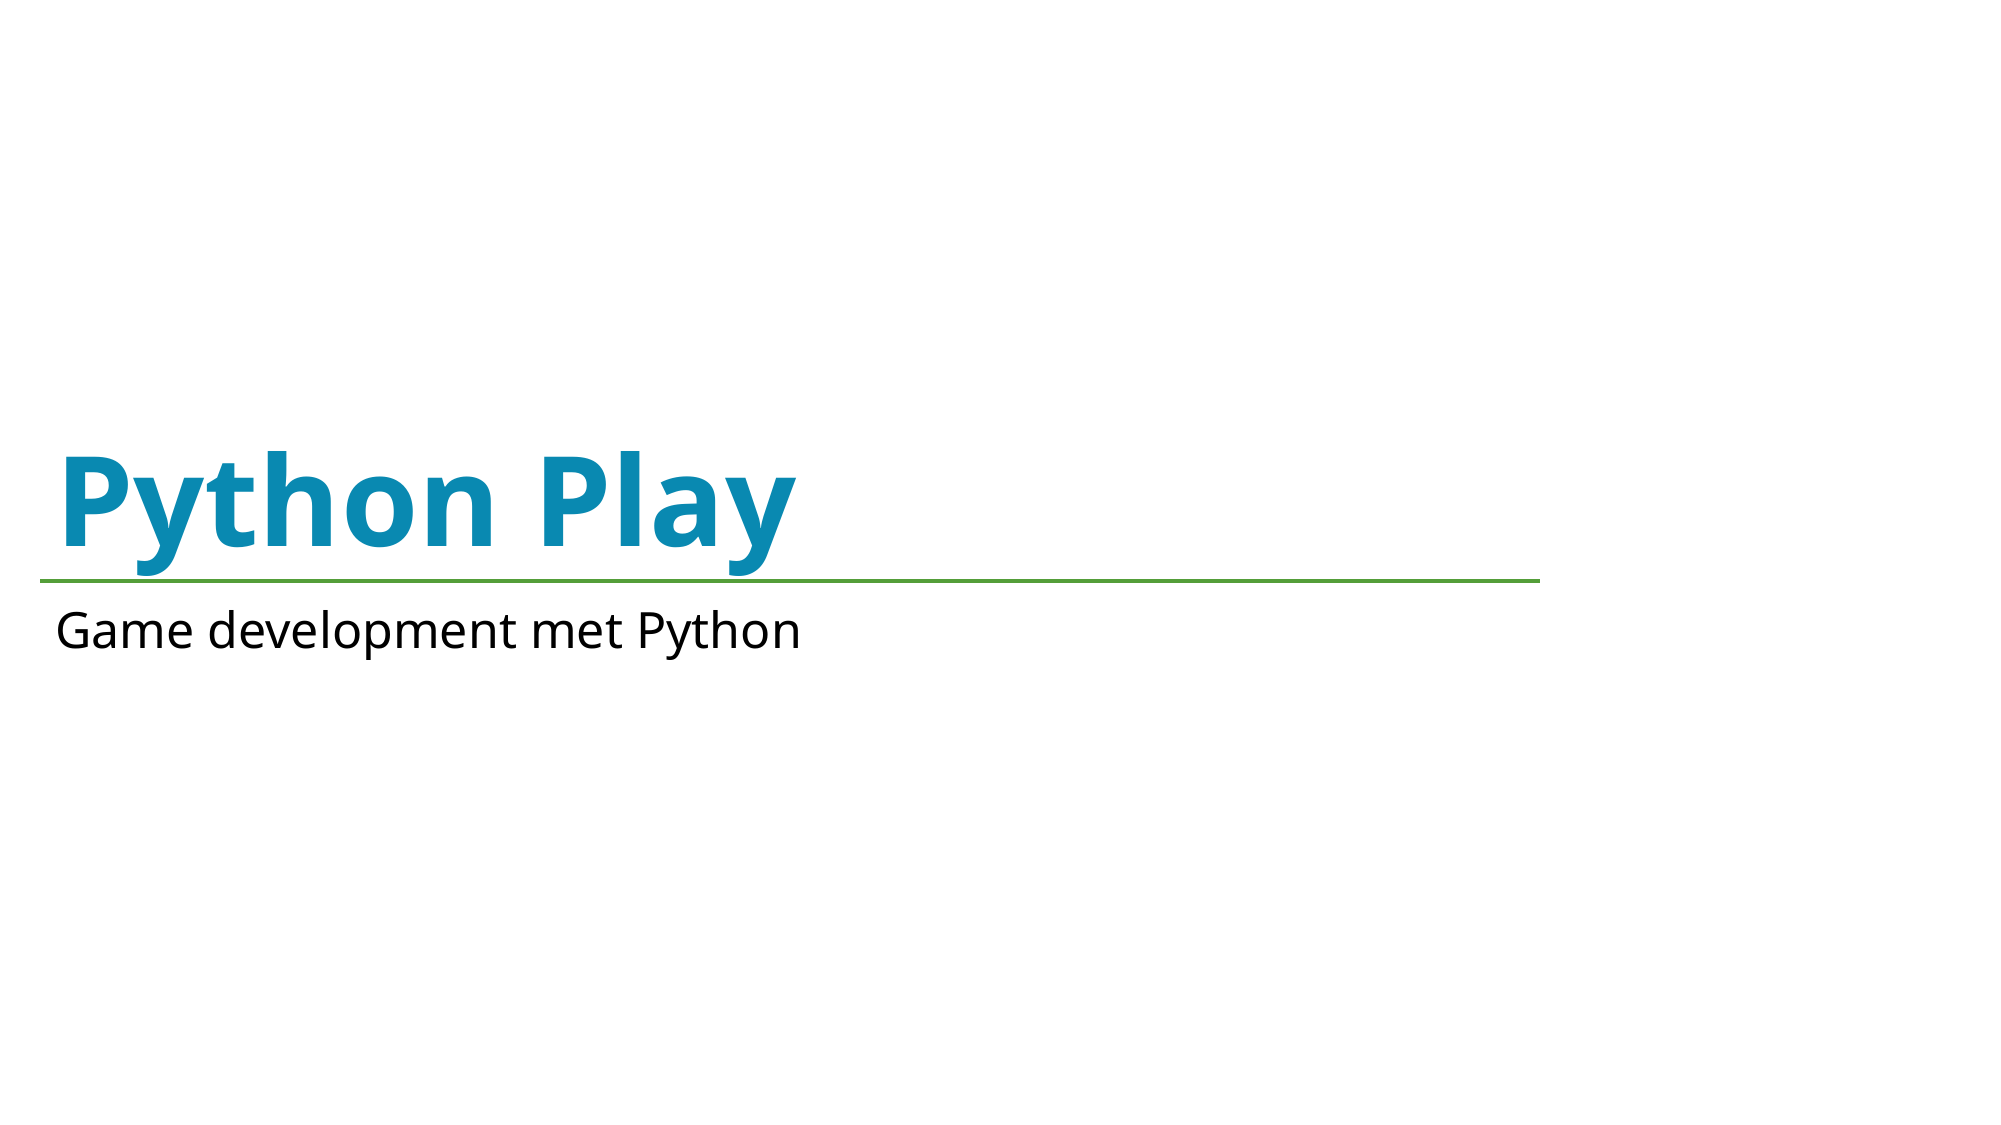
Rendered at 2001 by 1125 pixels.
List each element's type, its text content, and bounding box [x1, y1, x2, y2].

title Python Play [40, 189, 1541, 582]
subtitle Game development met Python [40, 597, 1541, 870]
